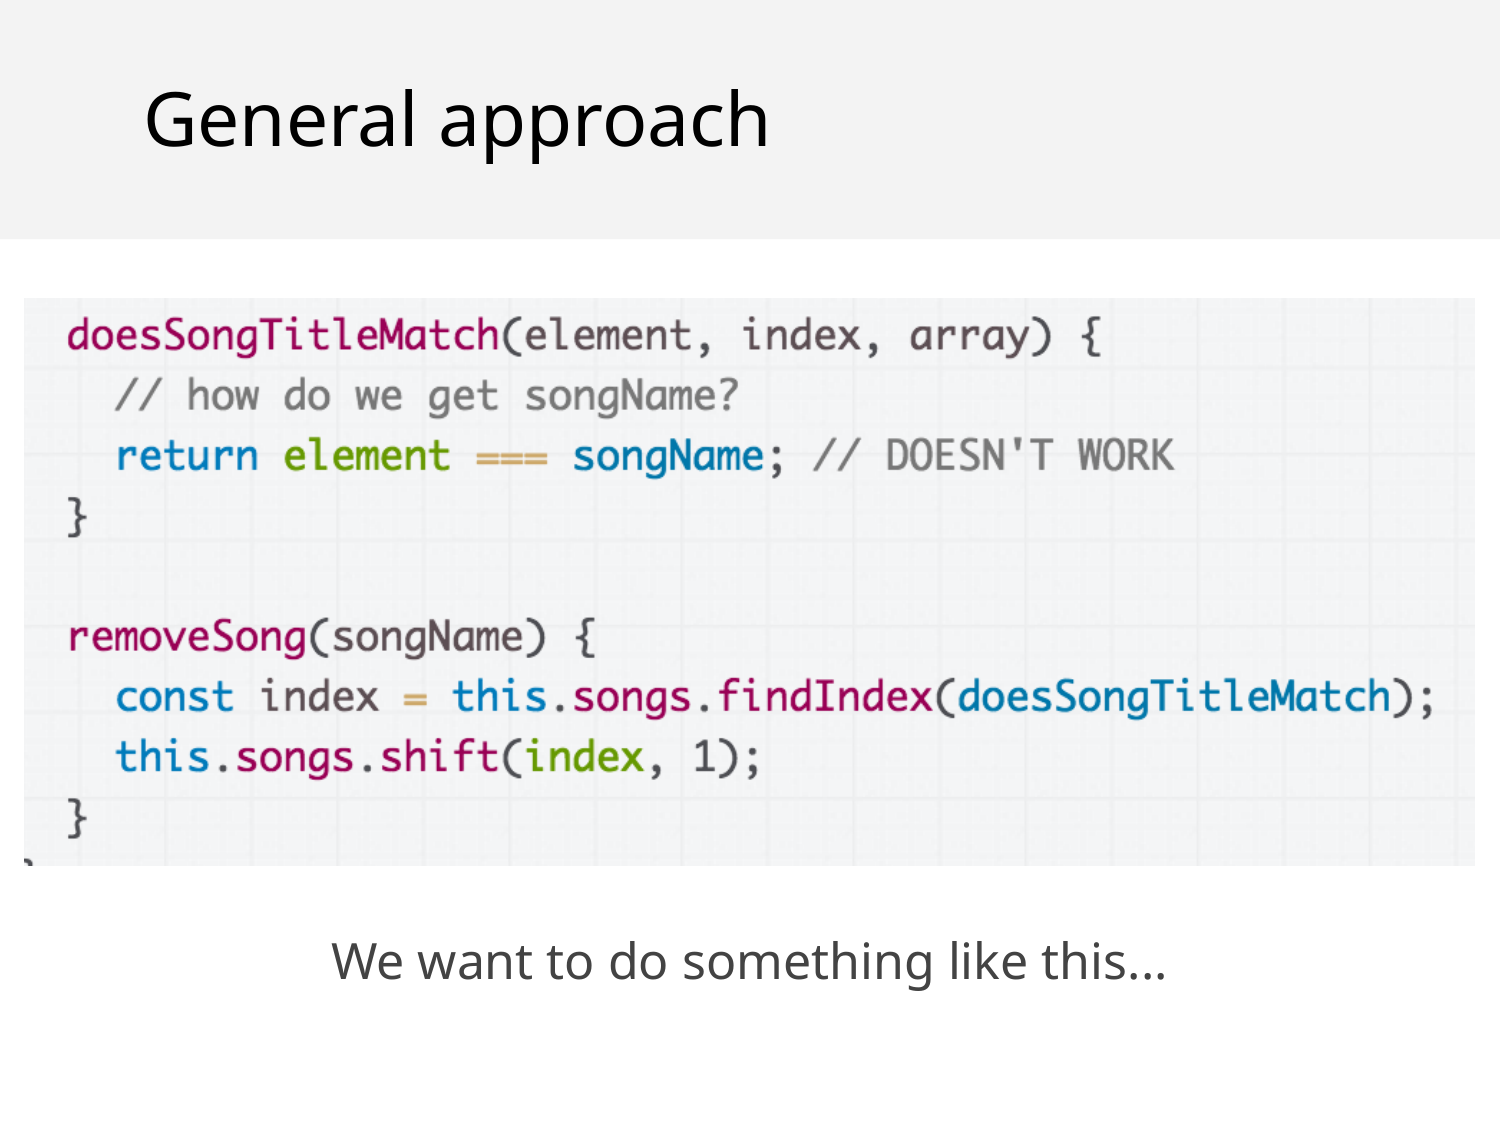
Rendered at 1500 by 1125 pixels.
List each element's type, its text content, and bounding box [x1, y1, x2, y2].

text_box General approach [128, 56, 1372, 183]
text_box We want to do something like this... [122, 905, 1377, 1091]
picture [24, 298, 1476, 867]
